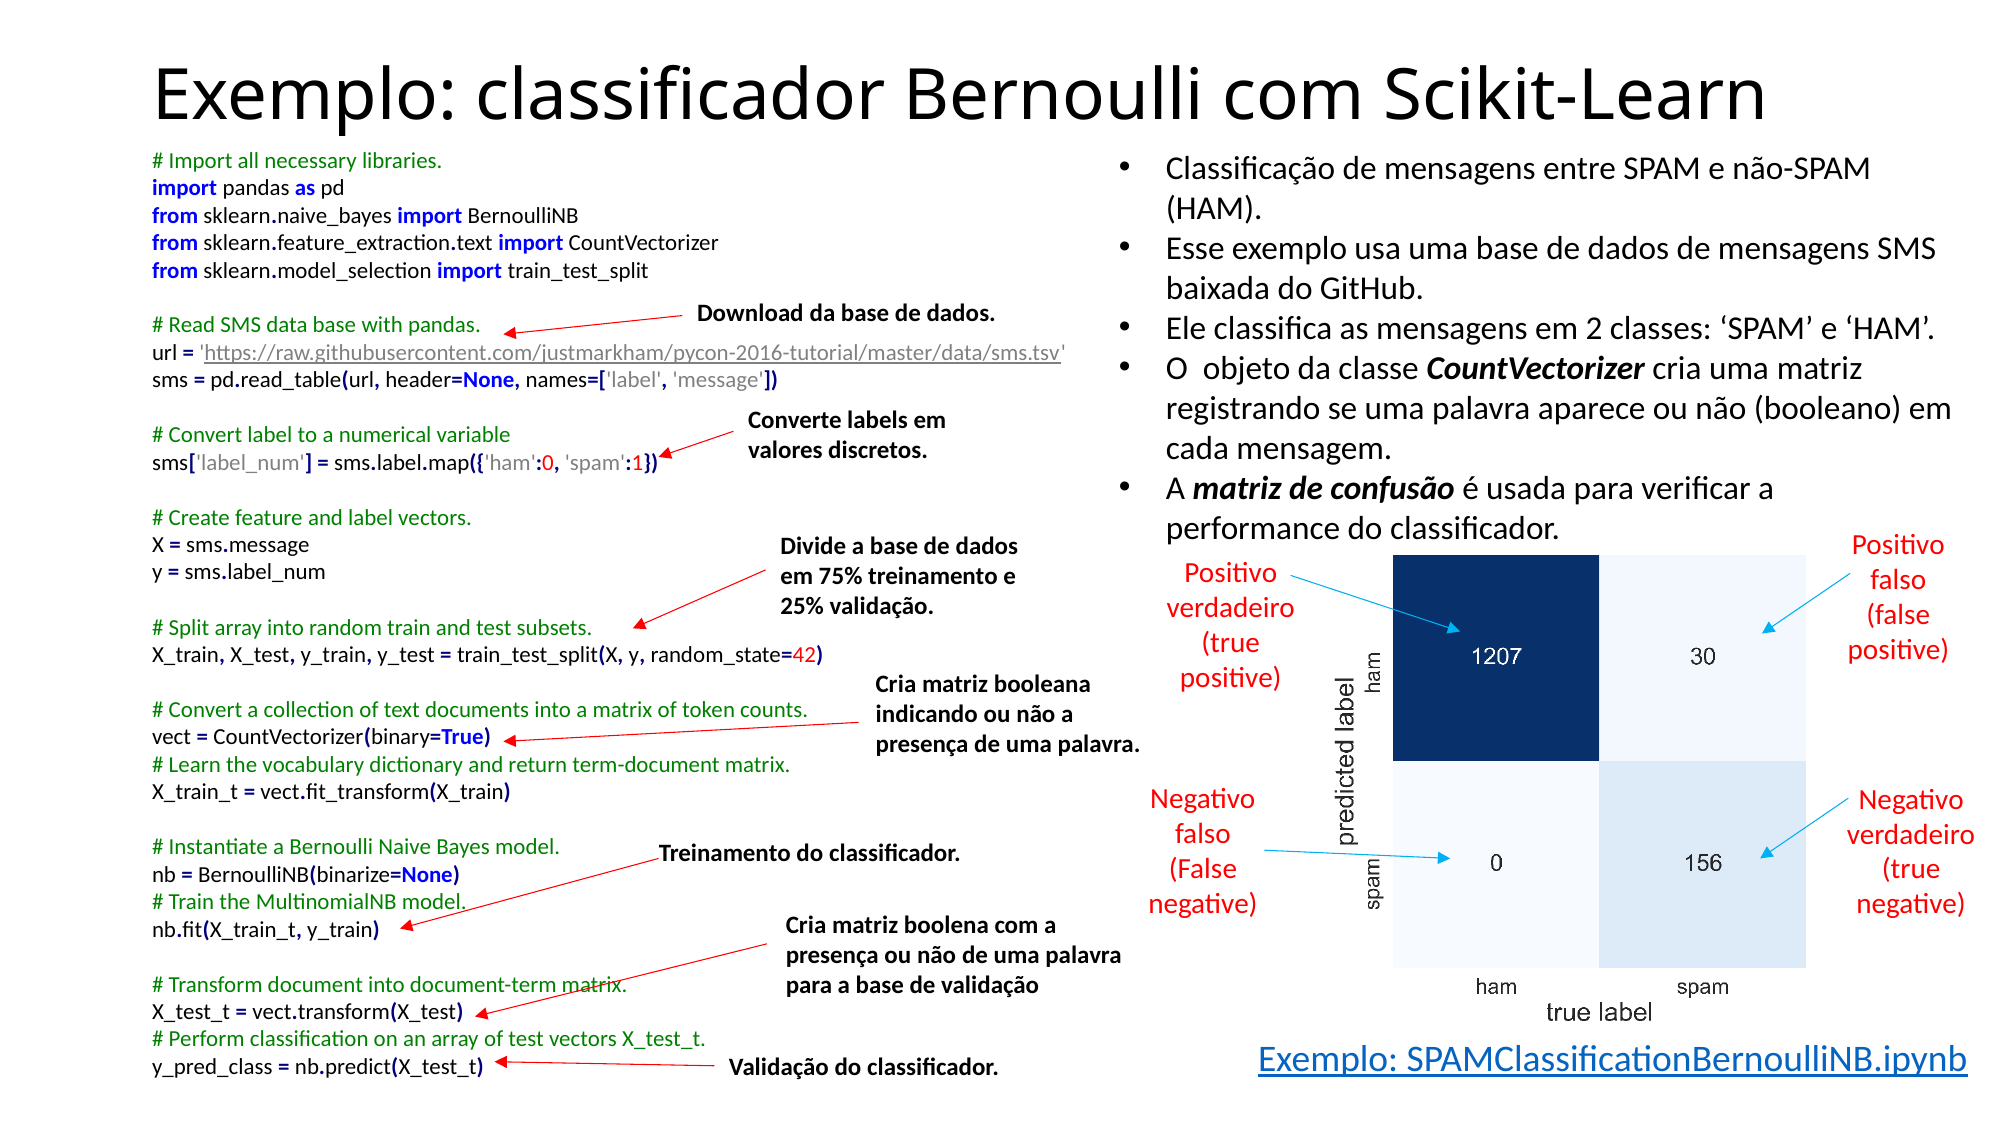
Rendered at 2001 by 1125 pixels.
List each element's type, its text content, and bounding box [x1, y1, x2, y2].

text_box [1264, 850, 1451, 859]
text_box Divide a base de dados em 75% treinamento e 25% validação. [765, 522, 1063, 627]
text_box Negativo falso (False negative) [1115, 771, 1290, 927]
text_box Cria matriz booleana indicando ou não a presença de uma palavra. [860, 660, 1159, 765]
text_box # Import all necessary libraries. import pandas as pd from sklearn.naive_bayes import BernoulliNB from sklearn.feature_extraction.text import CountVectorizer from sklearn.model_selection import train_test_split # Read SMS data base with pandas. url = 'https://raw.githubusercontent.com/justmarkham/pycon-2016-tutorial/master/data/sms.tsv' sms = pd.read_table(url, header=None, names=['label', 'message']) # Convert label to a numerical variable sms['label_num'] = sms.label.map({'ham':0, 'spam':1}) # Create feature and label vectors. X = sms.message y = sms.label_num # Split array into random train and test subsets. X_train, X_test, y_train, y_test = train_test_split(X, y, random_state=42) # Convert a collection of text documents into a matrix of token counts. vect = CountVectorizer(binary=True) # Learn the vocabulary dictionary and return term-document matrix. X_train_t = vect.fit_transform(X_train) # Instantiate a Bernoulli Naive Bayes model. nb = BernoulliNB(binarize=None) # Train the MultinomialNB model. nb.fit(X_train_t, y_train) # Transform document into document-term matrix. X_test_t = vect.transform(X_test) # Perform classification on an array of test vectors X_test_t. y_pred_class = nb.predict(X_test_t) [137, 137, 1105, 1087]
text_box Cria matriz boolena com a presença ou não de uma palavra para a base de validação [771, 901, 1147, 1006]
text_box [658, 431, 734, 457]
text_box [1761, 573, 1851, 634]
text_box Exemplo: SPAMClassificationBernoulliNB.ipynb [1243, 1026, 1983, 1087]
text_box Positivo falso (false positive) [1811, 517, 1986, 673]
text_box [632, 569, 766, 629]
text_box Download da base de dados. [682, 288, 1082, 334]
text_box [1290, 575, 1461, 632]
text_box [503, 722, 859, 742]
text_box Classificação de mensagens entre SPAM e não-SPAM (HAM). Esse exemplo usa uma base de dados de mensagens SMS baixada do GitHub. Ele classifica as mensagens em 2 classes: ‘SPAM’ e ‘HAM’. O objeto da classe CountVectorizer cria uma matriz registrando se uma palavra aparece ou não (booleano) em cada mensagem. A matriz de confusão é usada para verificar a performance do classificador. [1104, 139, 1970, 554]
title Exemplo: classificador Bernoulli com Scikit-Learn [137, 27, 1928, 139]
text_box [1760, 798, 1849, 859]
text_box Negativo verdadeiro (true negative) [1823, 772, 1999, 928]
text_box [474, 943, 767, 1017]
text_box Validação do classificador. [714, 1043, 1172, 1089]
text_box Positivo verdadeiro (true positive) [1143, 545, 1318, 701]
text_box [494, 1061, 715, 1067]
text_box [399, 858, 659, 929]
picture [1331, 550, 1810, 1027]
text_box Converte labels em valores discretos. [733, 396, 1031, 471]
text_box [503, 315, 683, 335]
text_box Treinamento do classificador. [644, 829, 1102, 875]
